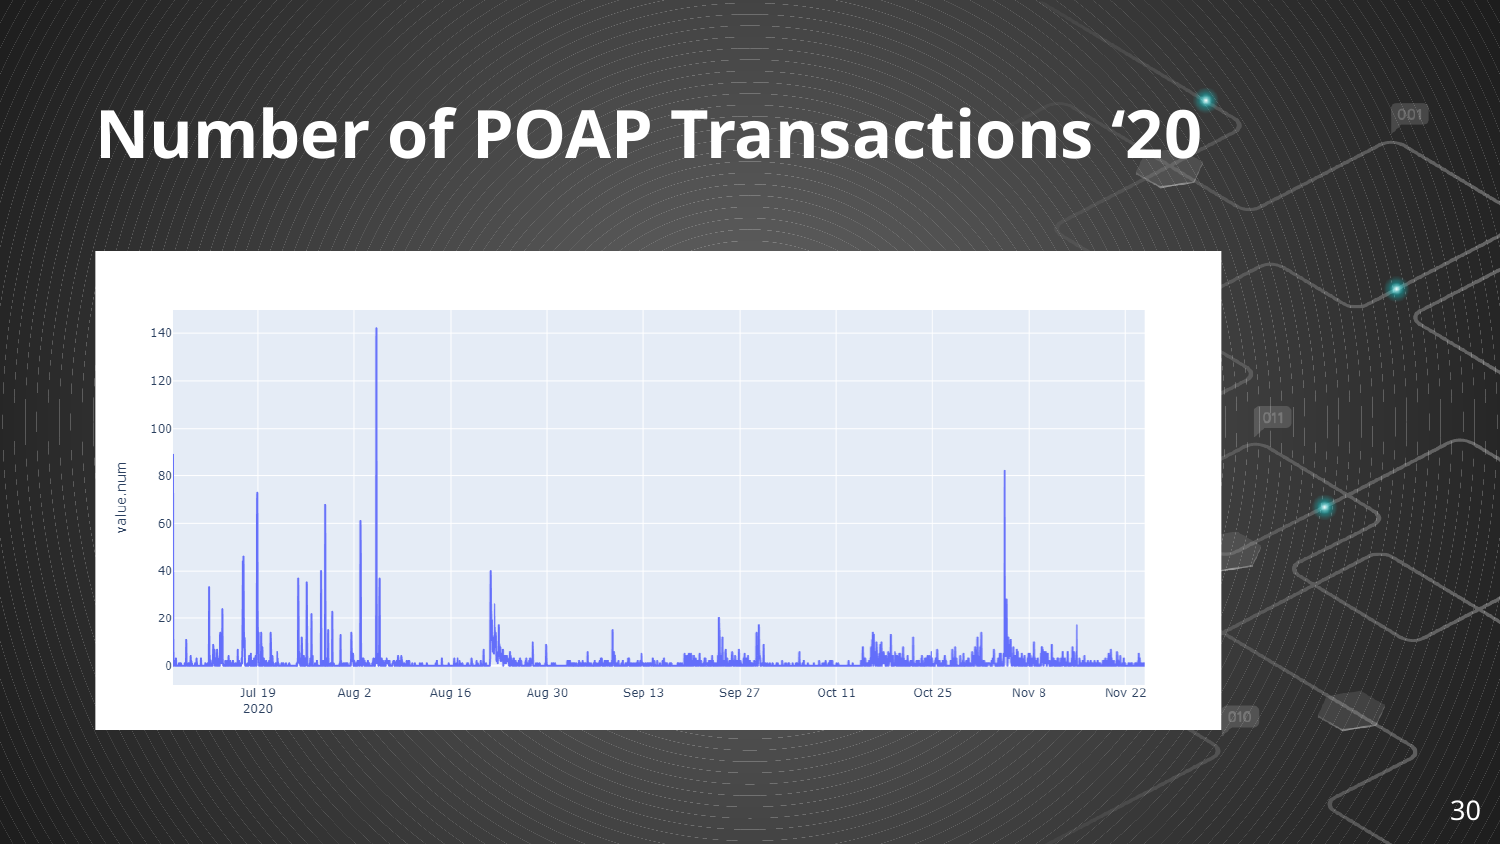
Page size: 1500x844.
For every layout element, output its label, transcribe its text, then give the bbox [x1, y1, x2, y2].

title Number of POAP Transactions ‘20 [95, 24, 1222, 173]
slide_number 30 [1391, 779, 1482, 844]
picture [0, 0, 1500, 844]
